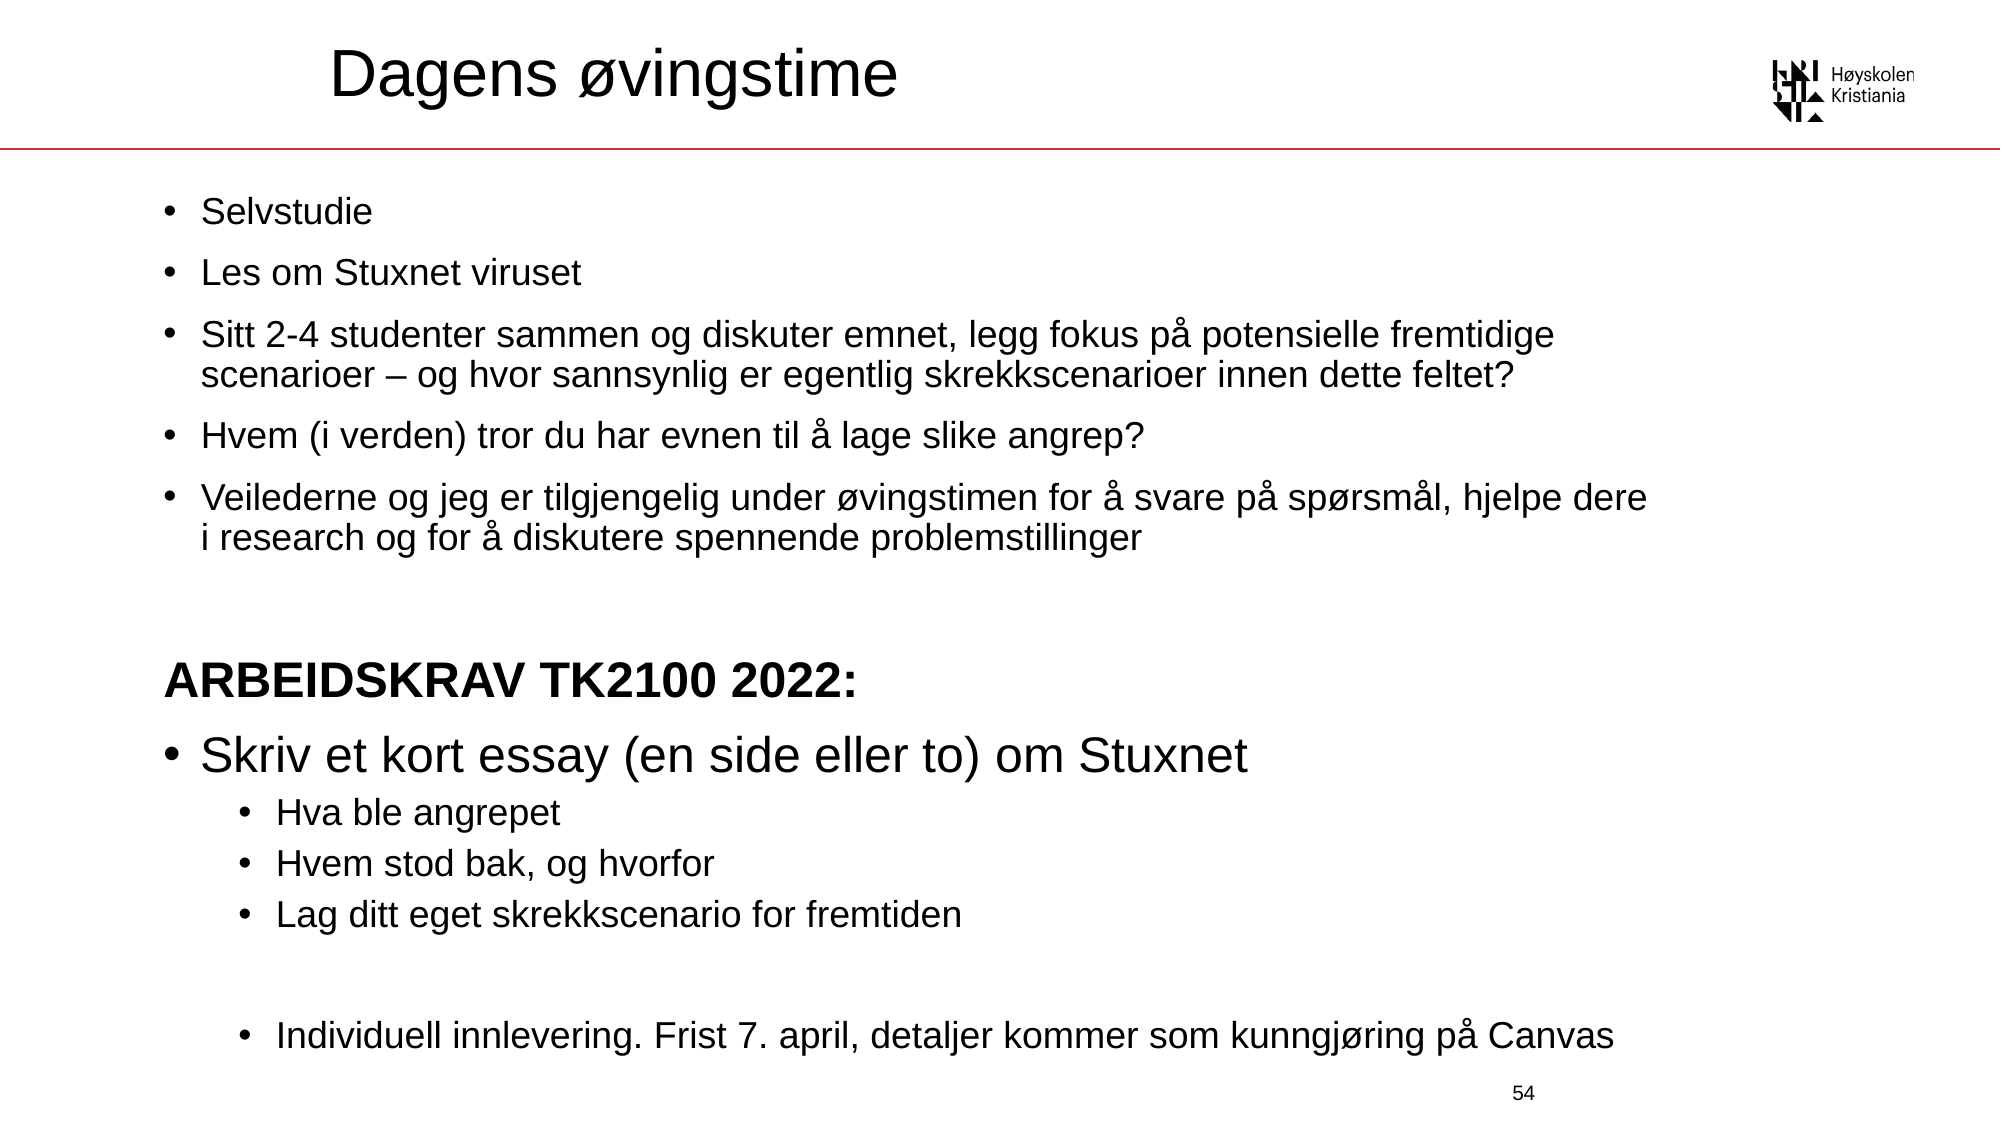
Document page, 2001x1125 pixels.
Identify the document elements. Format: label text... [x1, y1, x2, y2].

list Selvstudie Les om Stuxnet viruset Sitt 2-4 studenter sammen og diskuter emnet, legg fokus på potensielle fremtidige scenarioer – og hvor sannsynlig er egentlig skrekkscenarioer innen dette feltet? Hvem (i verden) tror du har evnen til å lage slike angrep? Veilederne og jeg er tilgjengelig under øvingstimen for å svare på spørsmål, hjelpe dere i research og for å diskutere spennende problemstillinger ARBEIDSKRAV TK2100 2022: Skriv et kort essay (en side eller to) om Stuxnet Hva ble angrepet Hvem stod bak, og hvorfor Lag ditt eget skrekkscenario for fremtiden Individuell innlevering. Frist 7. april, detaljer kommer som kunngjøring på Canvas [148, 184, 1675, 1106]
title Dagens øvingstime [314, 31, 1665, 135]
text_box 54 [1200, 1062, 1550, 1123]
